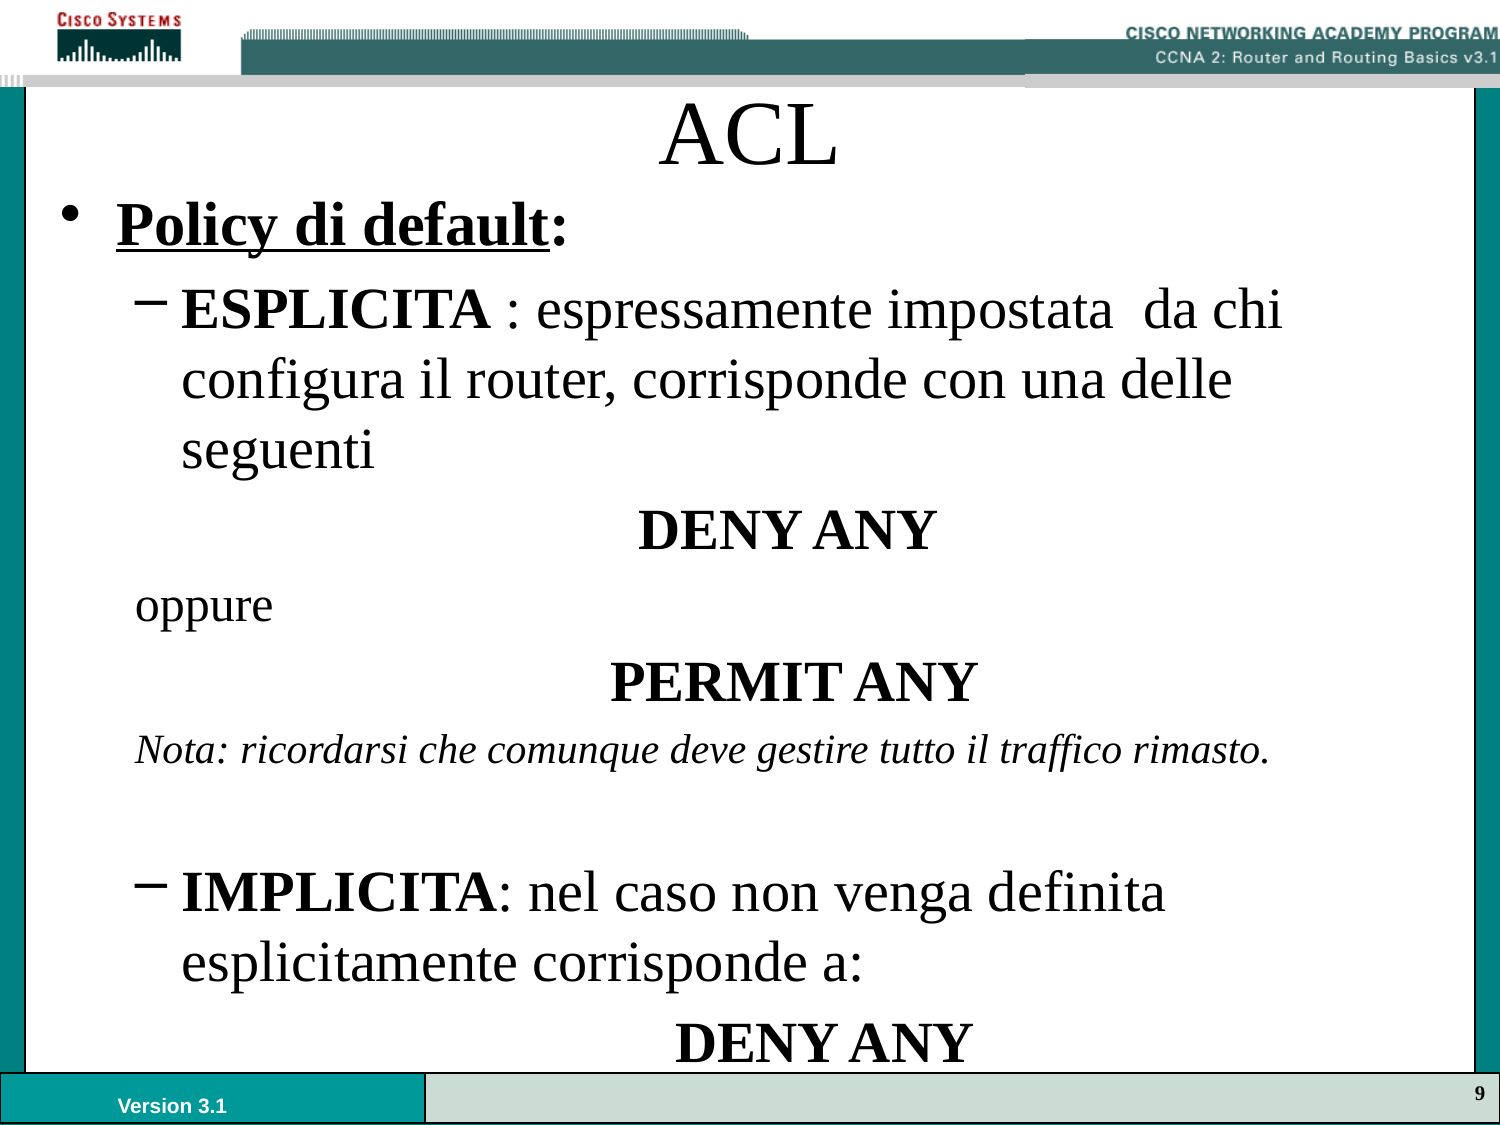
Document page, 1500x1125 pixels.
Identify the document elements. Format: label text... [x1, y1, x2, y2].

title ACL [58, 80, 1442, 175]
list Policy di default: ESPLICITA : espressamente impostata da chi configura il router, corrisponde con una delle seguenti DENY ANY oppure PERMIT ANY Nota: ricordarsi che comunque deve gestire tutto il traffico rimasto. IMPLICITA: nel caso non venga definita esplicitamente corrisponde a: DENY ANY [44, 175, 1456, 1045]
picture [0, 0, 1500, 88]
